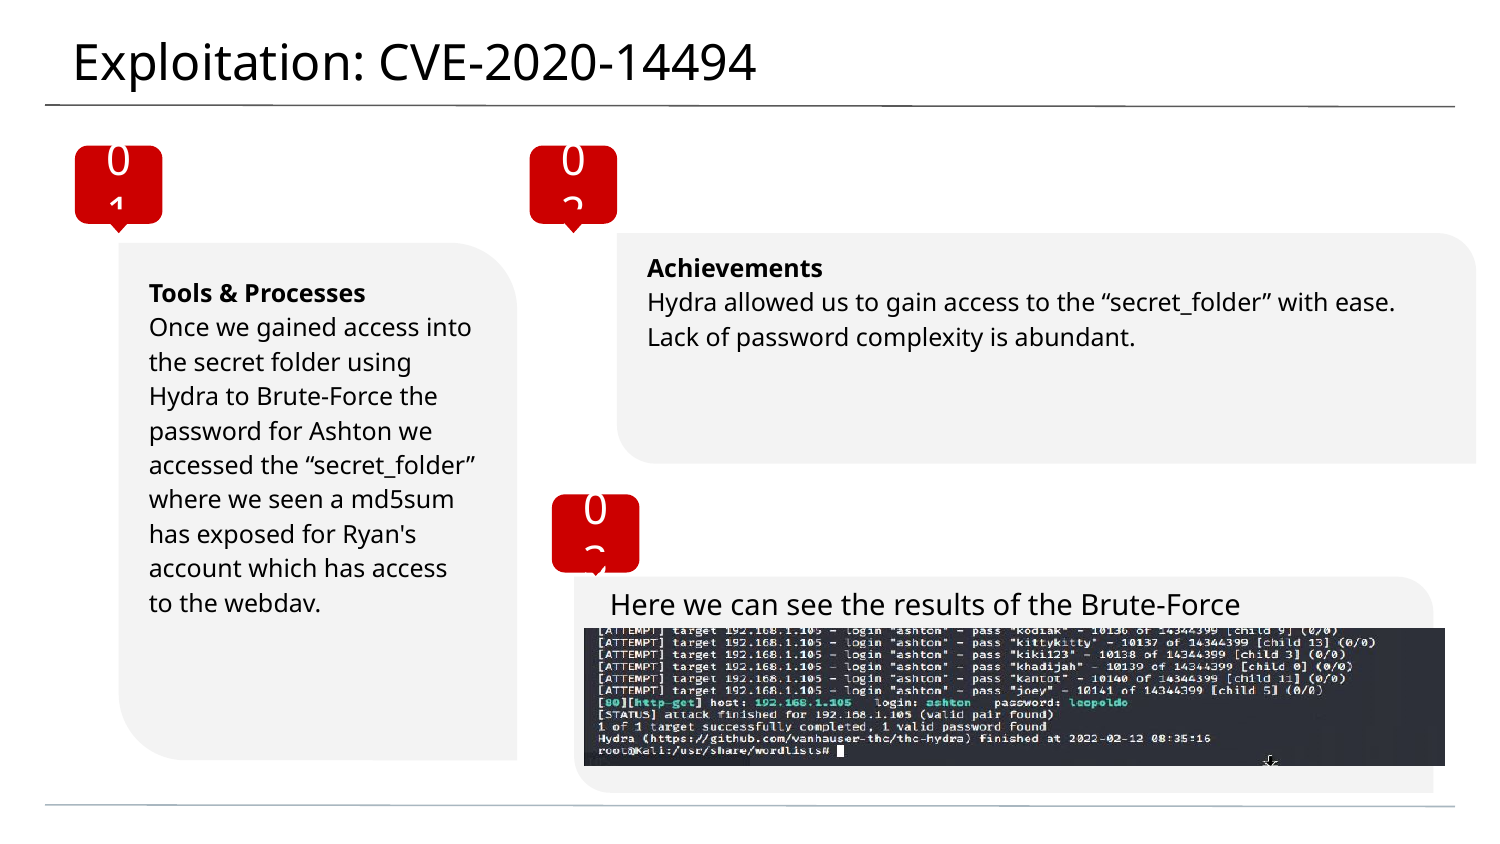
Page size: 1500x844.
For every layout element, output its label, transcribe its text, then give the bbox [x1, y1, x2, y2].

picture [584, 627, 1446, 766]
text_box [574, 583, 1434, 793]
text_box Here we can see the results of the Brute-Force [594, 578, 1400, 626]
text_box Tools & Processes Once we gained access into the secret folder using Hydra to Brute-Force the password for Ashton we accessed the “secret_folder” where we seen a md5sum has exposed for Ryan's account which has access to the webdav. [118, 242, 508, 761]
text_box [551, 494, 640, 577]
title Exploitation: CVE-2020-14494 [0, 0, 1500, 88]
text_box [529, 145, 618, 234]
text_box [508, 275, 518, 761]
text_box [74, 145, 163, 234]
text_box Achievements Hydra allowed us to gain access to the “secret_folder” with ease. Lack of password complexity is abundant. [617, 218, 1475, 479]
text_box [644, 576, 1434, 626]
